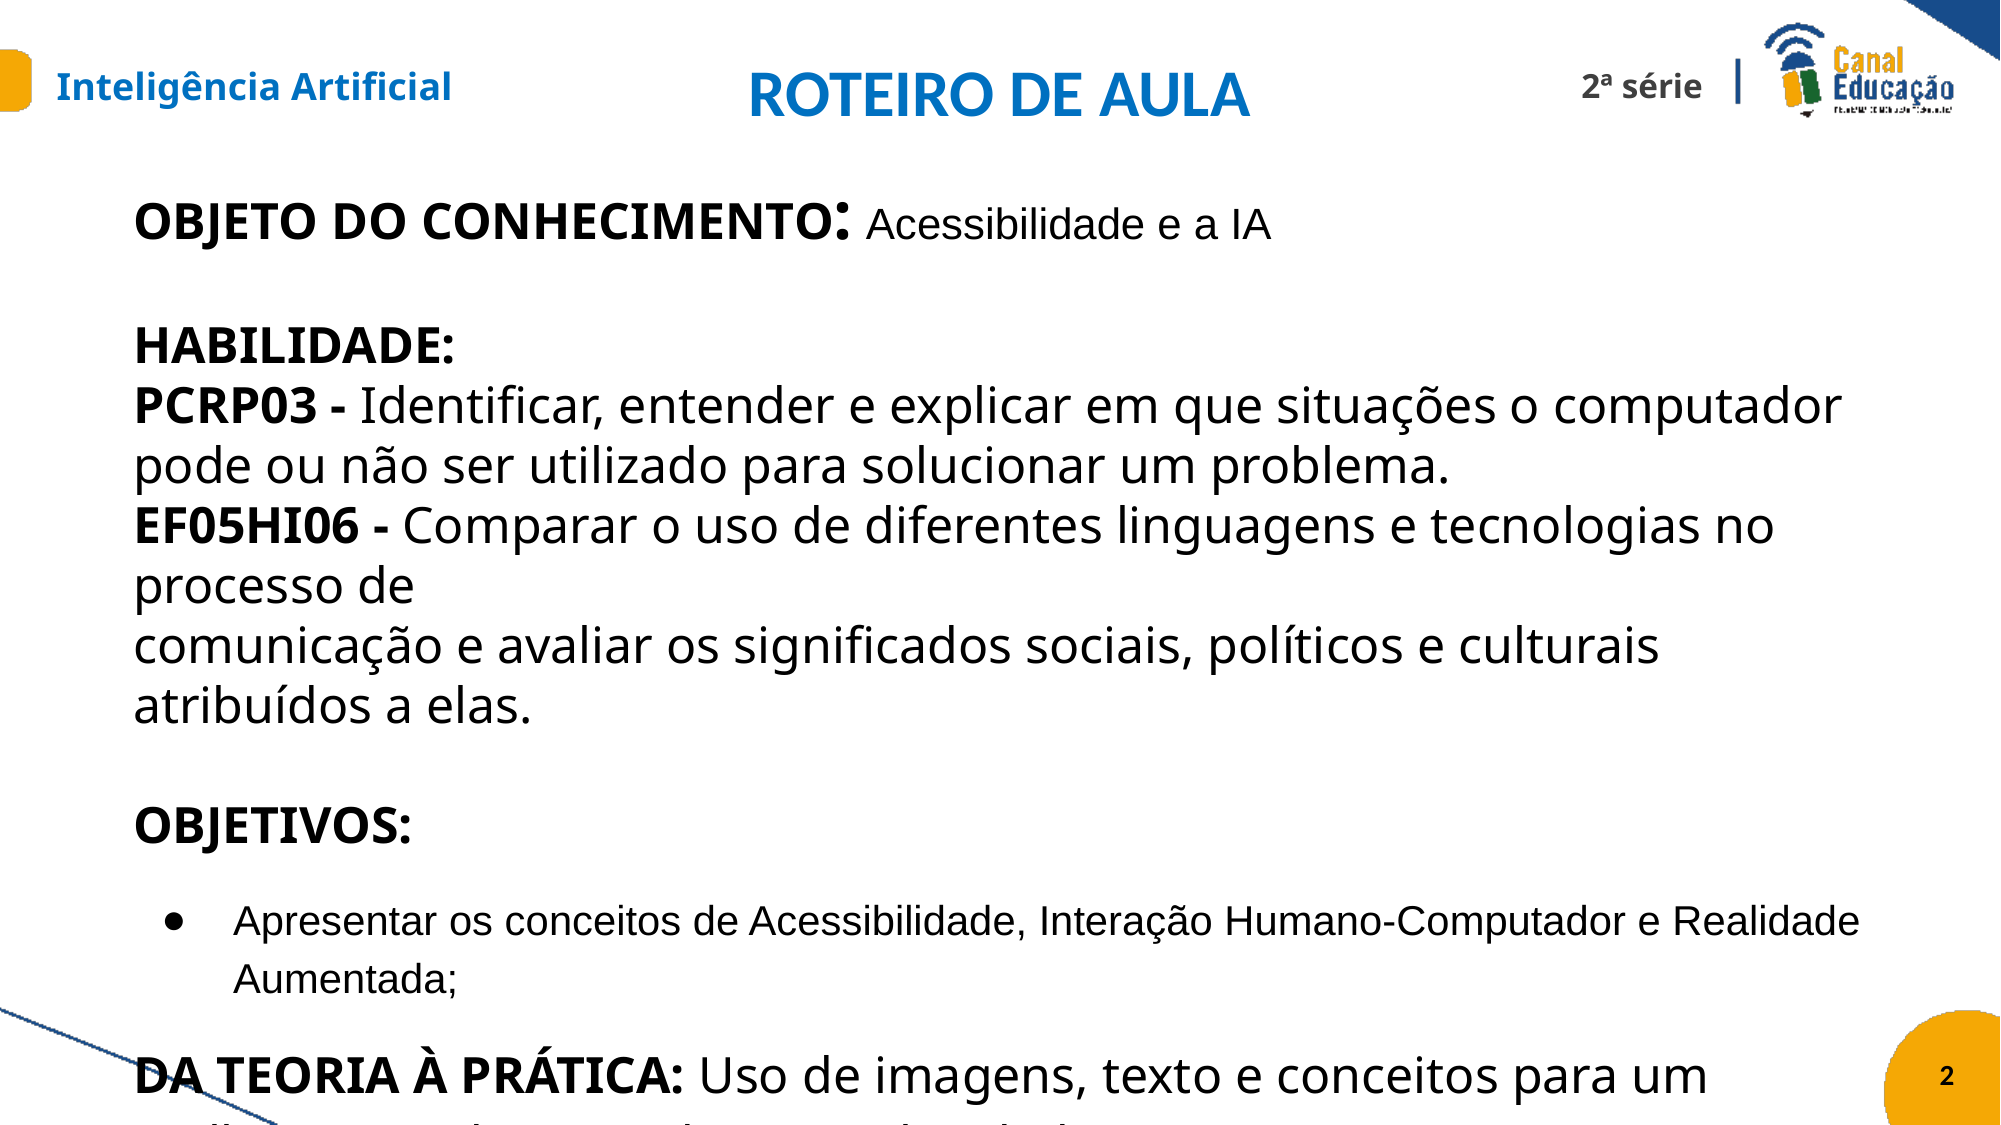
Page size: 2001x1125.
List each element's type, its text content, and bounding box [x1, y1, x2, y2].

picture [0, 0, 2000, 1125]
text_box ROTEIRO DE AULA [498, 42, 1501, 138]
slide_number 2 [1892, 1048, 2000, 1109]
text_box OBJETO DO CONHECIMENTO: Acessibilidade e a IA HABILIDADE: PCRP03 - Identificar, entender e explicar em que situações o computador pode ou não ser utilizado para solucionar um problema. EF05HI06 - Comparar o uso de diferentes linguagens e tecnologias no processo de comunicação e avaliar os significados sociais, políticos e culturais atribuídos a elas. OBJETIVOS: Apresentar os conceitos de Acessibilidade, Interação Humano-Computador e Realidade Aumentada; DA TEORIA À PRÁTICA: Uso de imagens, texto e conceitos para um melhor entendimento do tema abordado. [118, 165, 1890, 1125]
